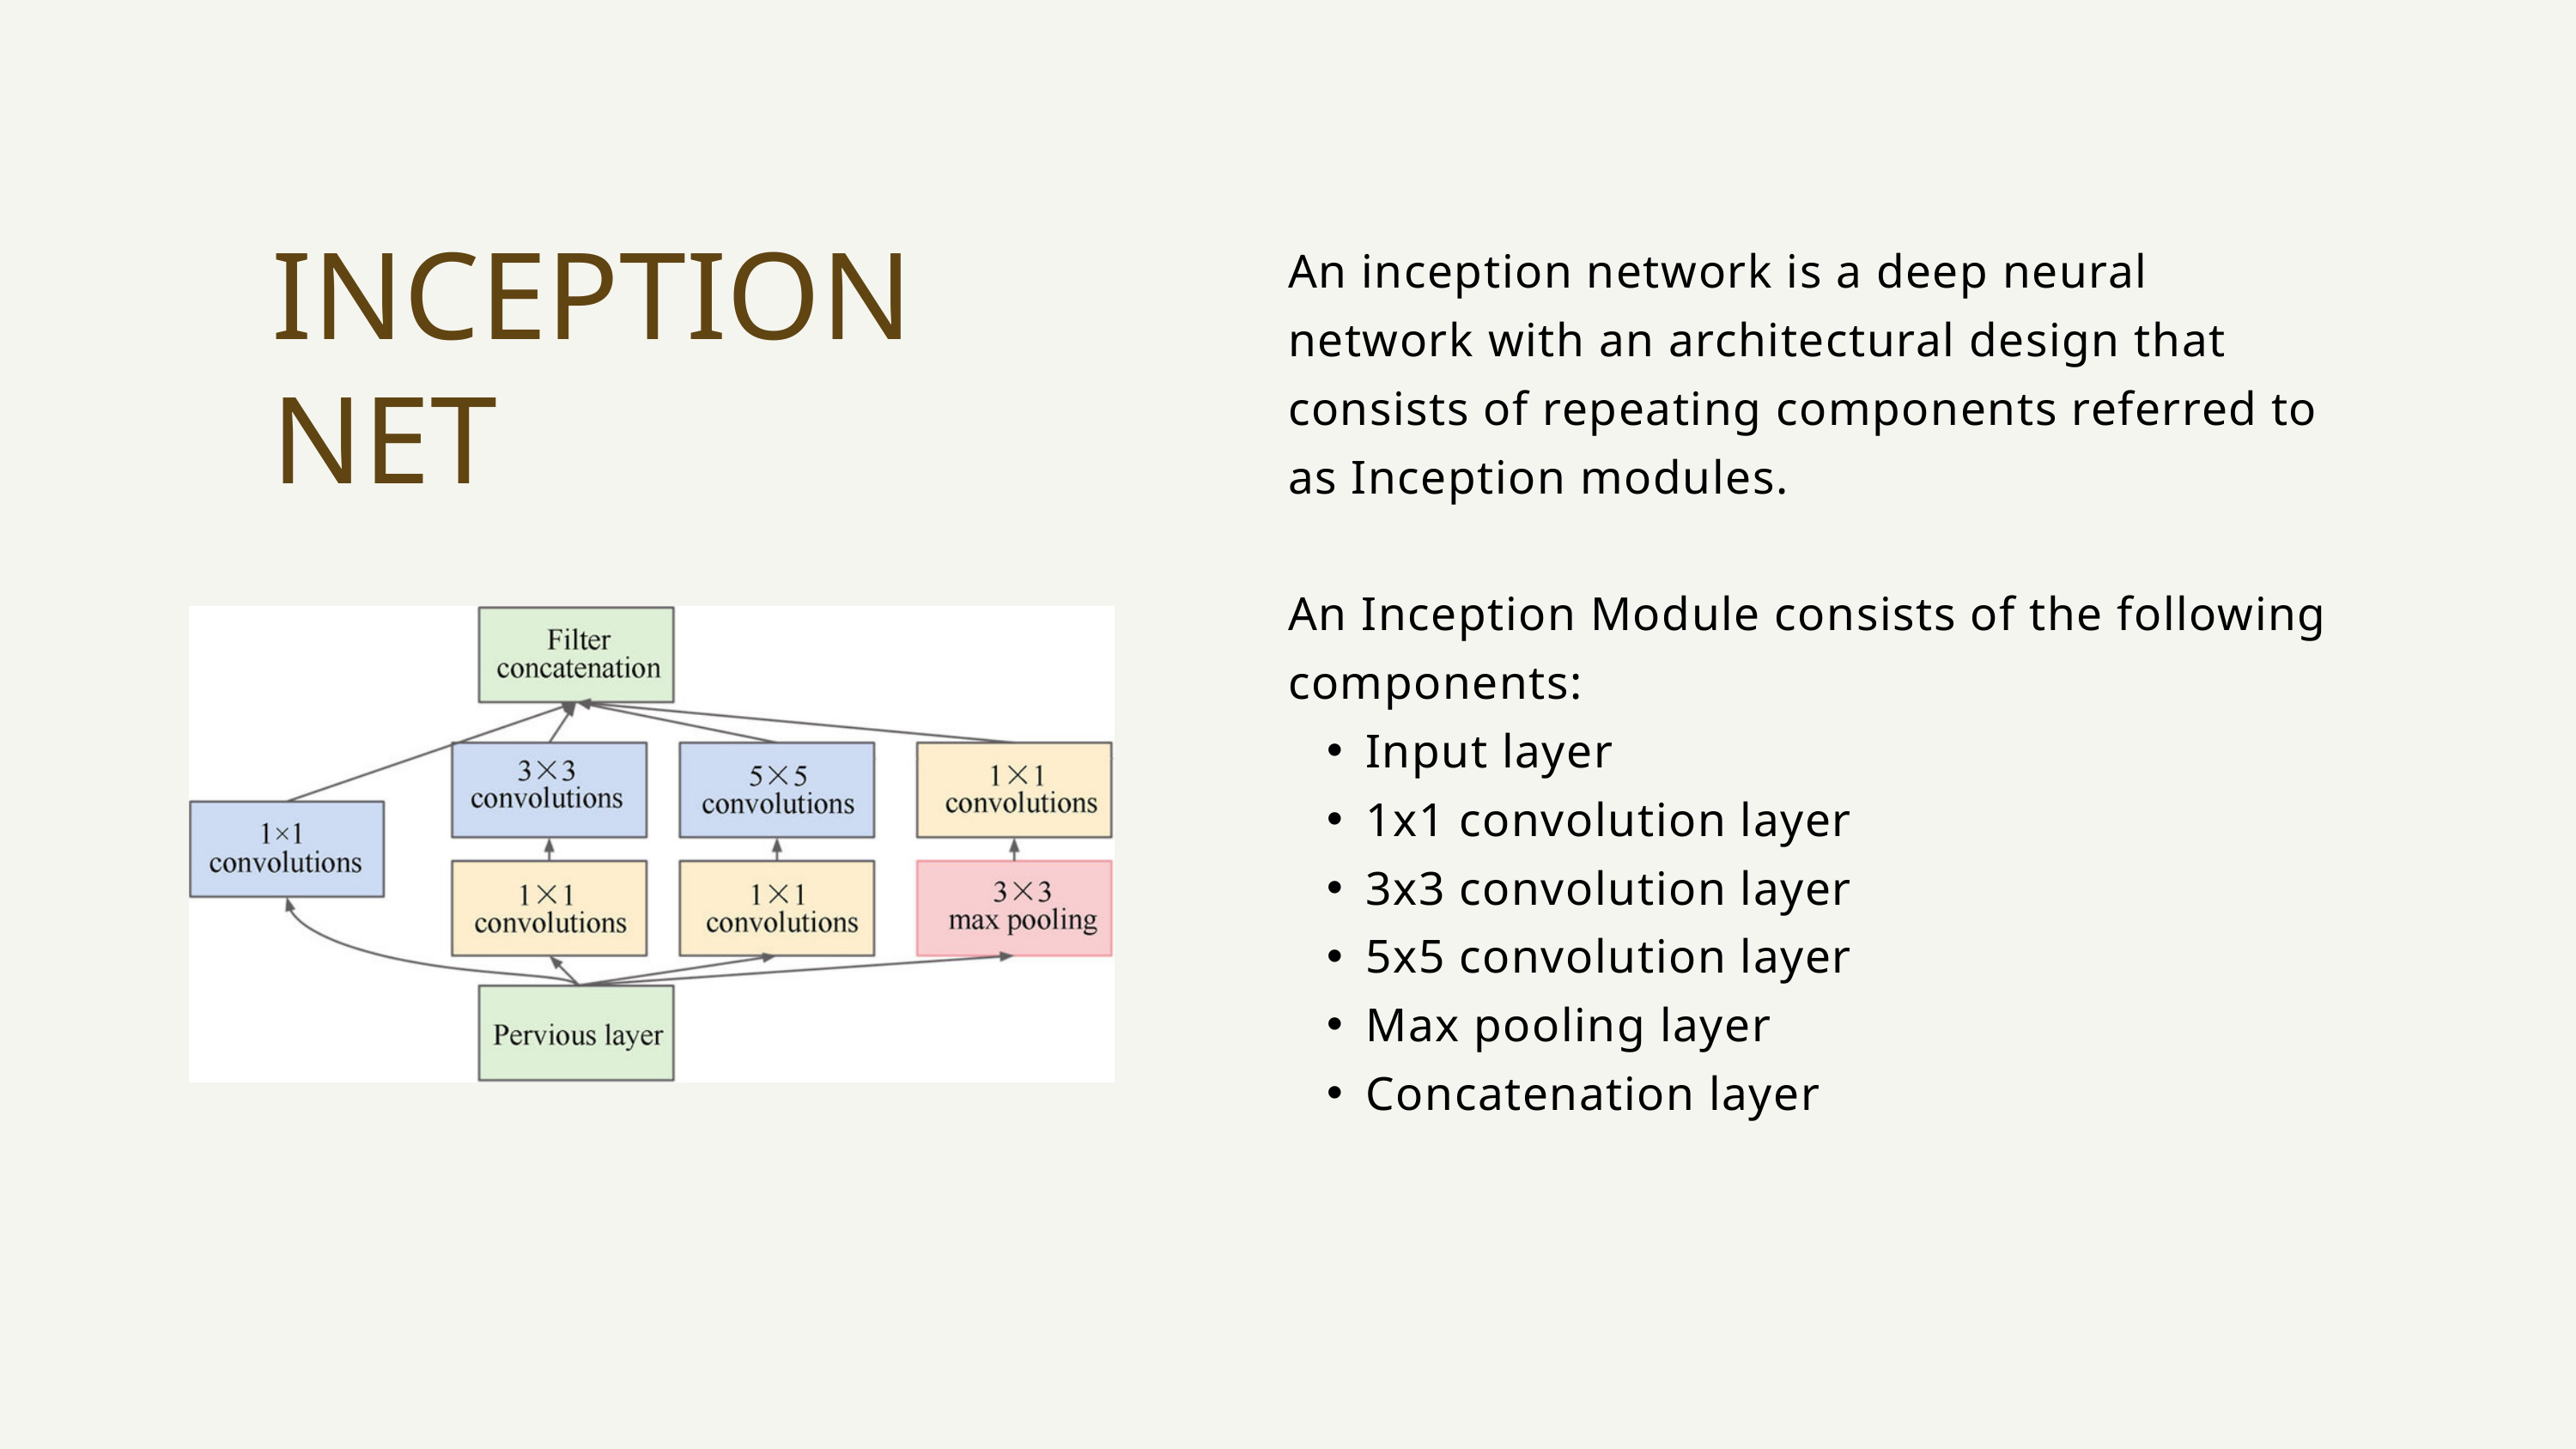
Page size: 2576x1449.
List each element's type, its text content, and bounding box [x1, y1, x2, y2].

text_box INCEPTION NET [271, 219, 1033, 508]
text_box An inception network is a deep neural network with an architectural design that consists of repeating components referred to as Inception modules. An Inception Module consists of the following components: Input layer 1x1 convolution layer 3x3 convolution layer 5x5 convolution layer Max pooling layer Concatenation layer [1287, 228, 2334, 1325]
picture [189, 606, 1115, 1082]
